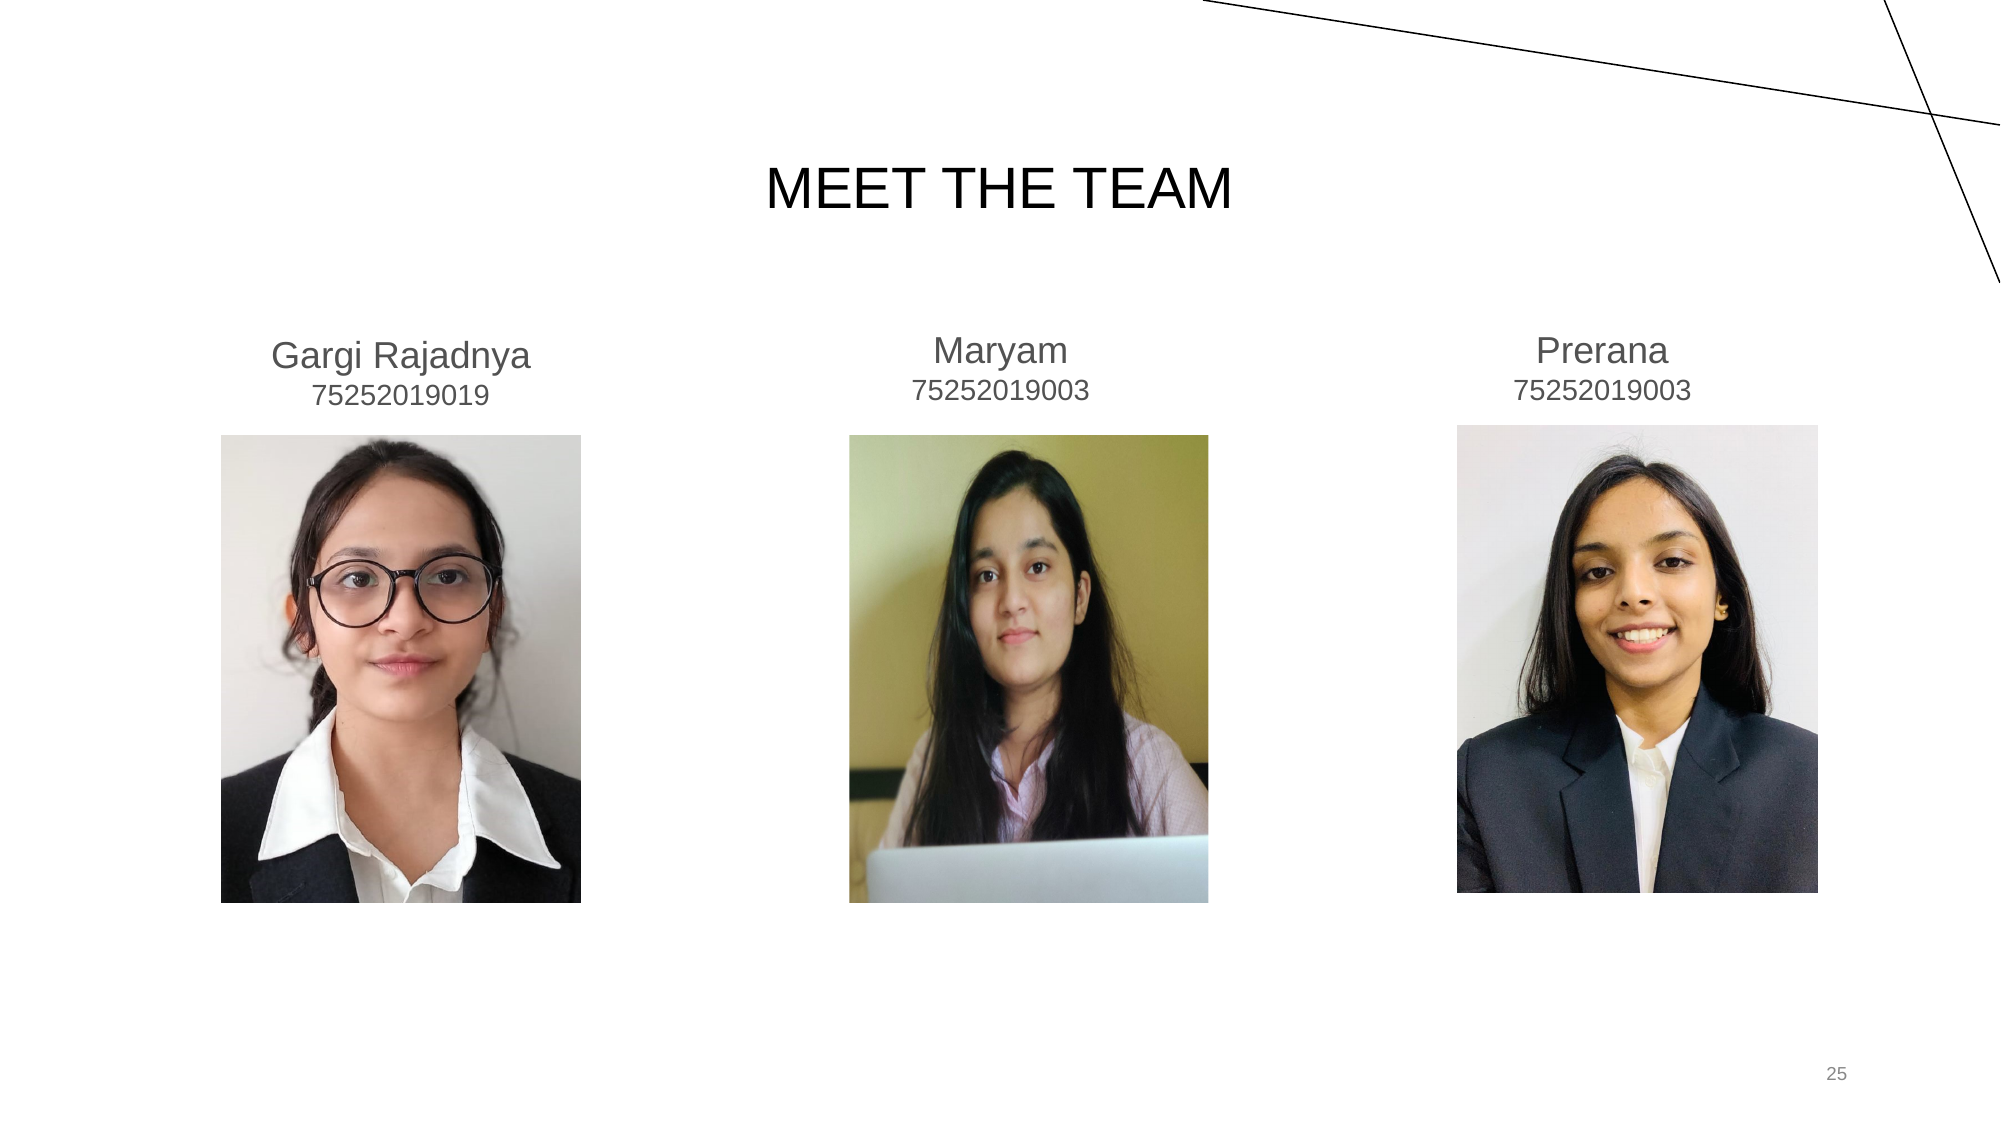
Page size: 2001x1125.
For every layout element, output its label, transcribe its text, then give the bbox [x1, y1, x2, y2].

text_box Prerana 75252019003 [1449, 318, 1756, 436]
picture [1457, 425, 1818, 894]
title MEET THE TEAM [309, 81, 1691, 299]
picture [848, 434, 1209, 903]
slide_number ‹#› [1412, 1042, 1863, 1103]
picture [220, 435, 581, 903]
text_box Gargi Rajadnya 75252019019 [247, 323, 554, 433]
text_box Maryam 75252019003 [847, 318, 1154, 426]
